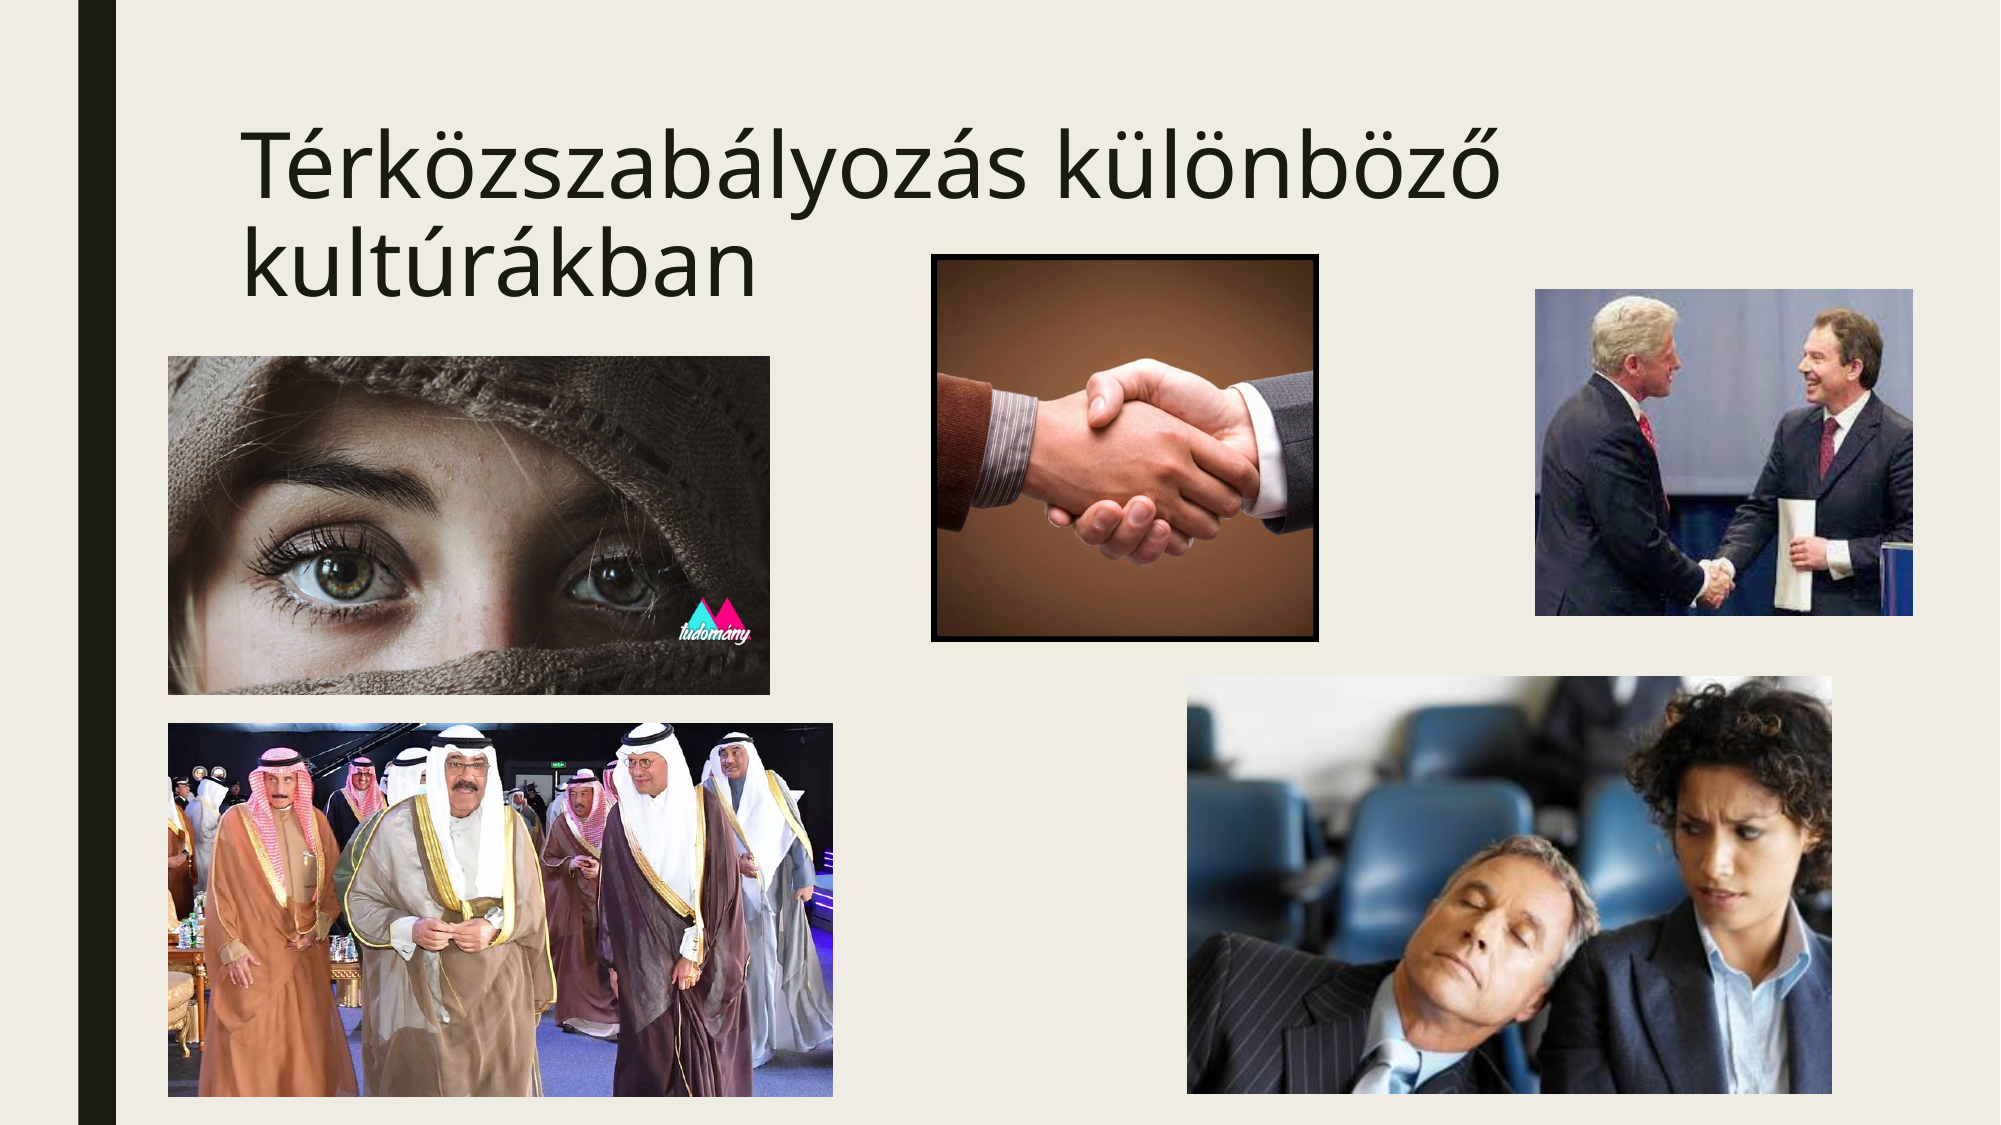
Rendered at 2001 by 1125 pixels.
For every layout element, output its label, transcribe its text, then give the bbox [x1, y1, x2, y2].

title Térközszabályozás különböző kultúrákban [225, 112, 1800, 357]
picture [1187, 676, 1832, 1094]
picture [168, 356, 770, 695]
picture [1535, 289, 1913, 616]
picture [168, 723, 833, 1097]
picture [931, 254, 1319, 642]
